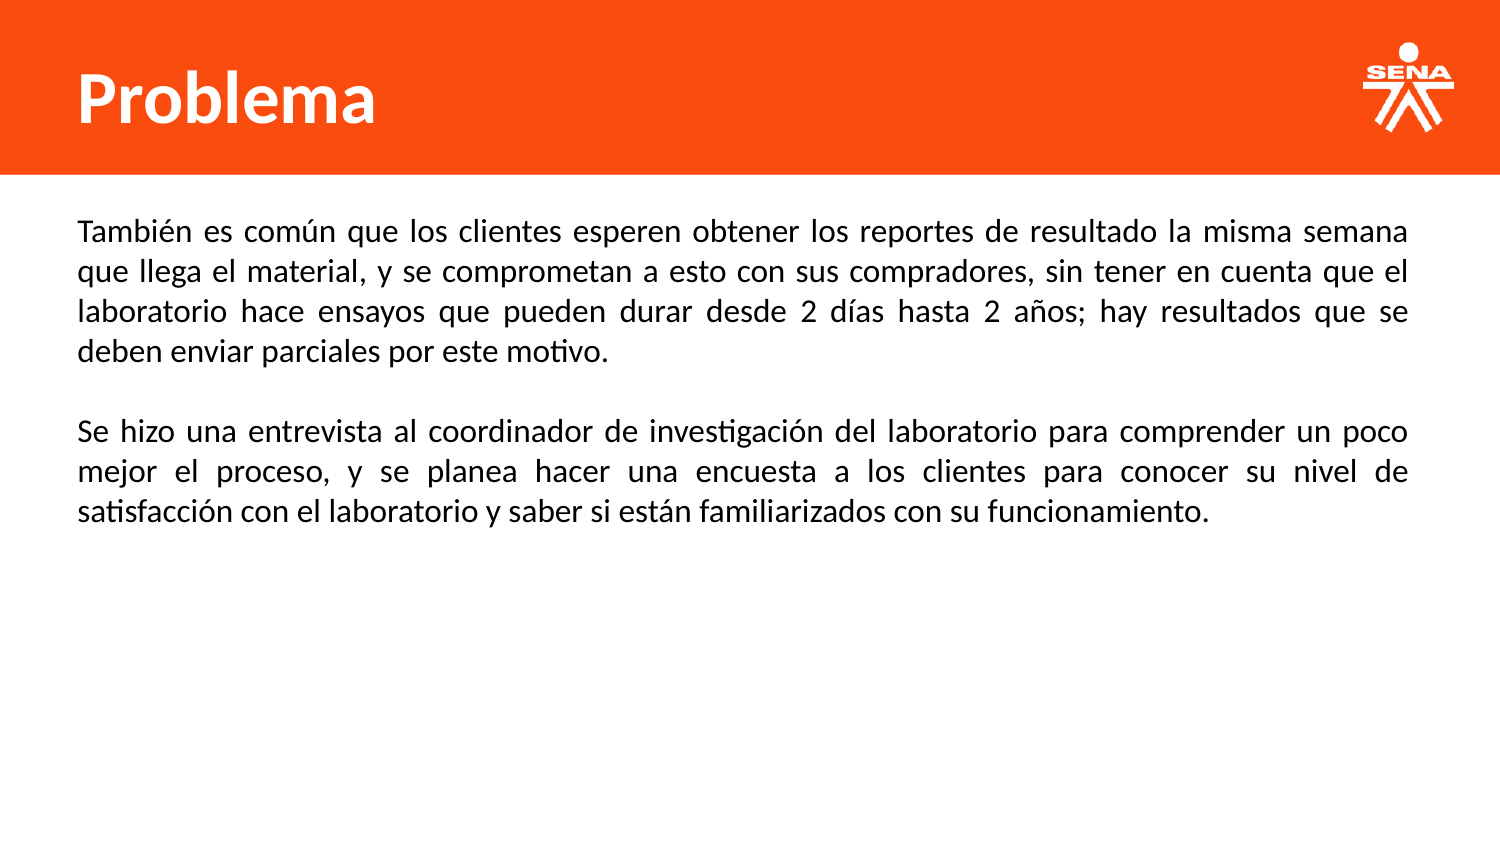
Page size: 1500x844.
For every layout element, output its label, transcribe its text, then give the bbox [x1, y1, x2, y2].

text_box Problema [62, 40, 518, 146]
picture [0, 0, 1500, 844]
text_box También es común que los clientes esperen obtener los reportes de resultado la misma semana que llega el material, y se comprometan a esto con sus compradores, sin tener en cuenta que el laboratorio hace ensayos que pueden durar desde 2 días hasta 2 años; hay resultados que se deben enviar parciales por este motivo. Se hizo una entrevista al coordinador de investigación del laboratorio para comprender un poco mejor el proceso, y se planea hacer una encuesta a los clientes para conocer su nivel de satisfacción con el laboratorio y saber si están familiarizados con su funcionamiento. [62, 202, 1426, 537]
